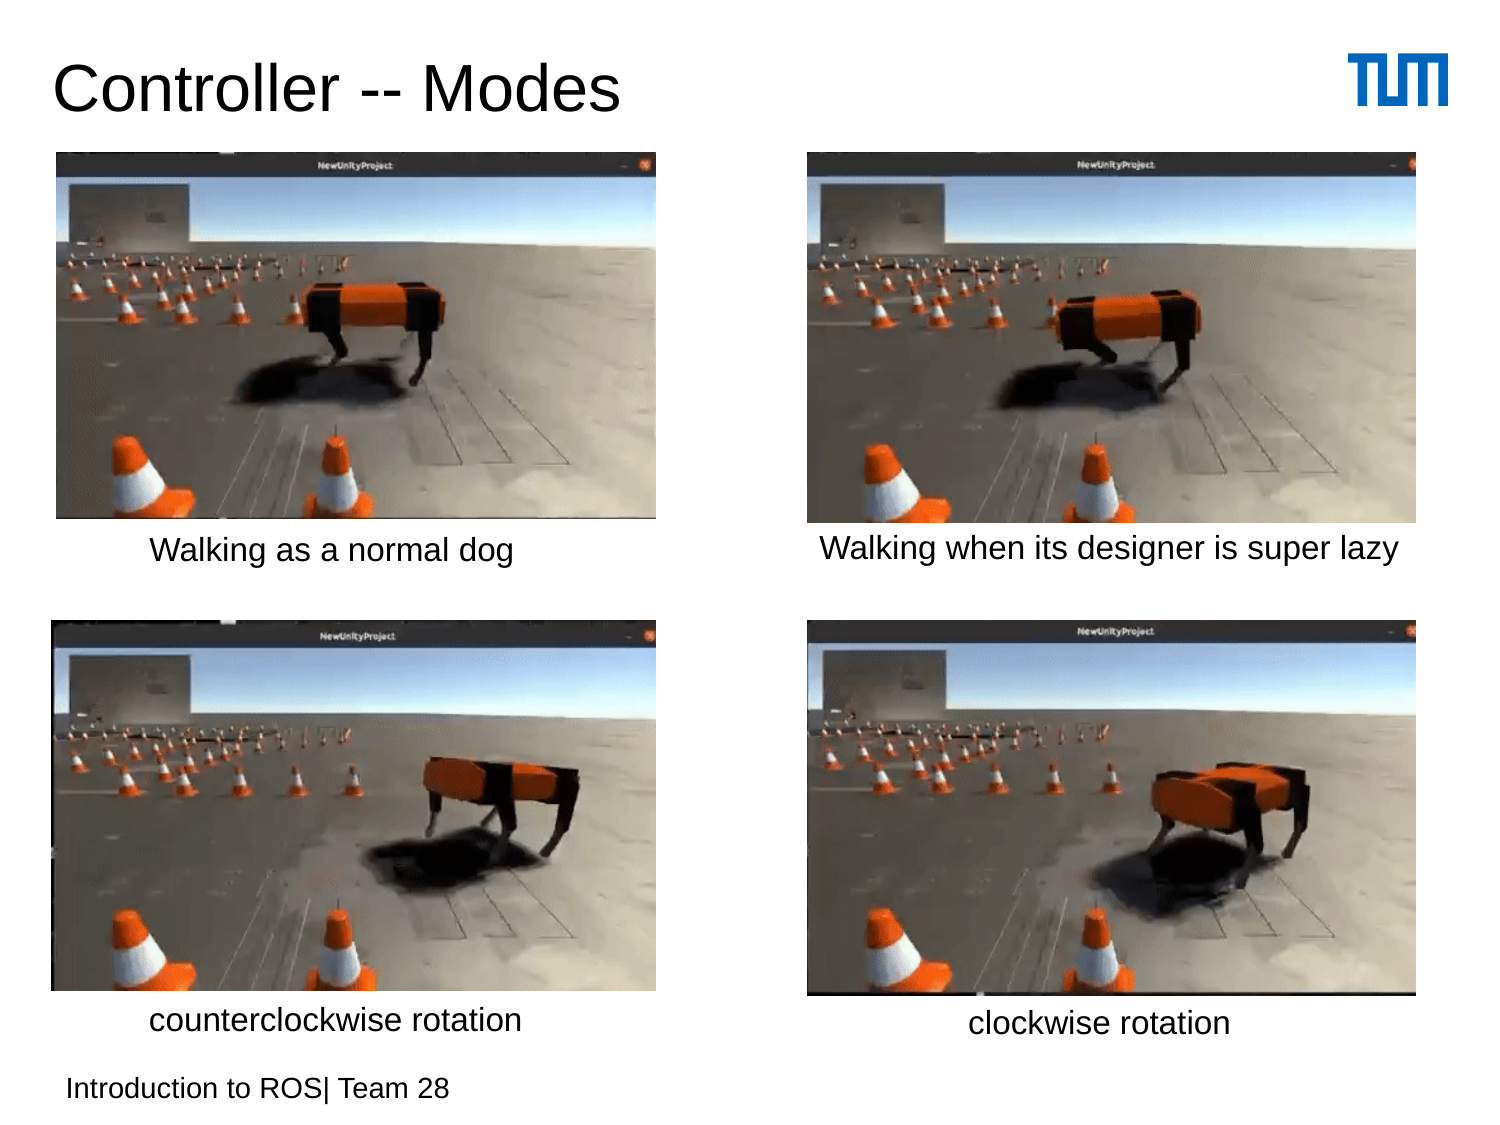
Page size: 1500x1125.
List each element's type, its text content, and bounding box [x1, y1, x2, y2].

text_box Walking as a normal dog [149, 527, 563, 569]
picture [807, 152, 1416, 523]
picture [807, 620, 1416, 996]
picture [50, 620, 657, 991]
text_box Walking when its designer is super lazy [819, 520, 1428, 567]
text_box counterclockwise rotation [148, 999, 595, 1039]
title Controller -- Modes [51, 58, 1449, 126]
picture [56, 152, 657, 520]
text_box Introduction to ROS| Team 28 [50, 1061, 1112, 1122]
text_box clockwise rotation [968, 1004, 1255, 1041]
